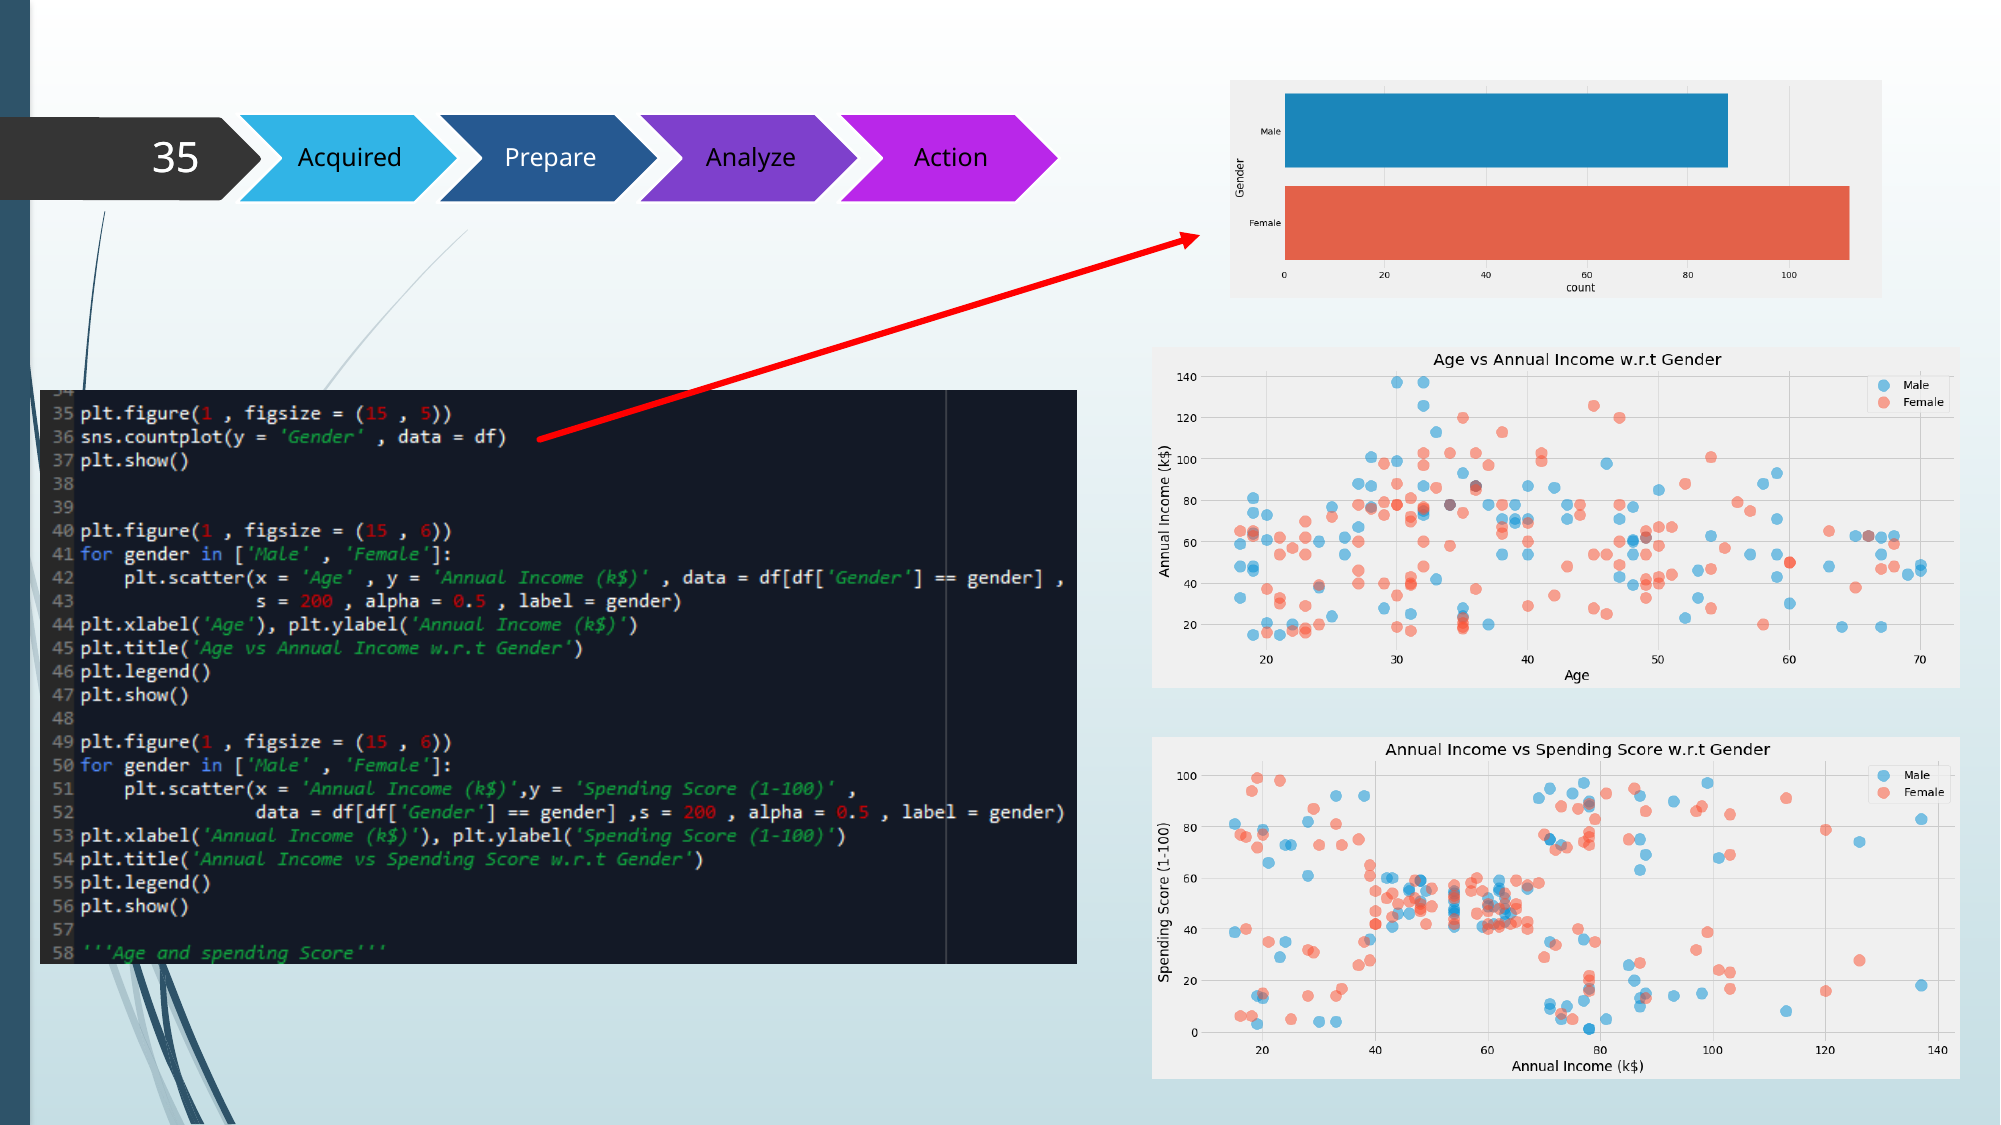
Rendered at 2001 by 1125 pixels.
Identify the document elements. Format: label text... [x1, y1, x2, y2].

picture [1152, 737, 1960, 1079]
picture [1230, 79, 1882, 299]
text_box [235, 104, 1061, 212]
picture [1152, 347, 1960, 689]
picture [40, 390, 1077, 964]
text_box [539, 234, 1201, 440]
text_box 35 [87, 129, 216, 189]
